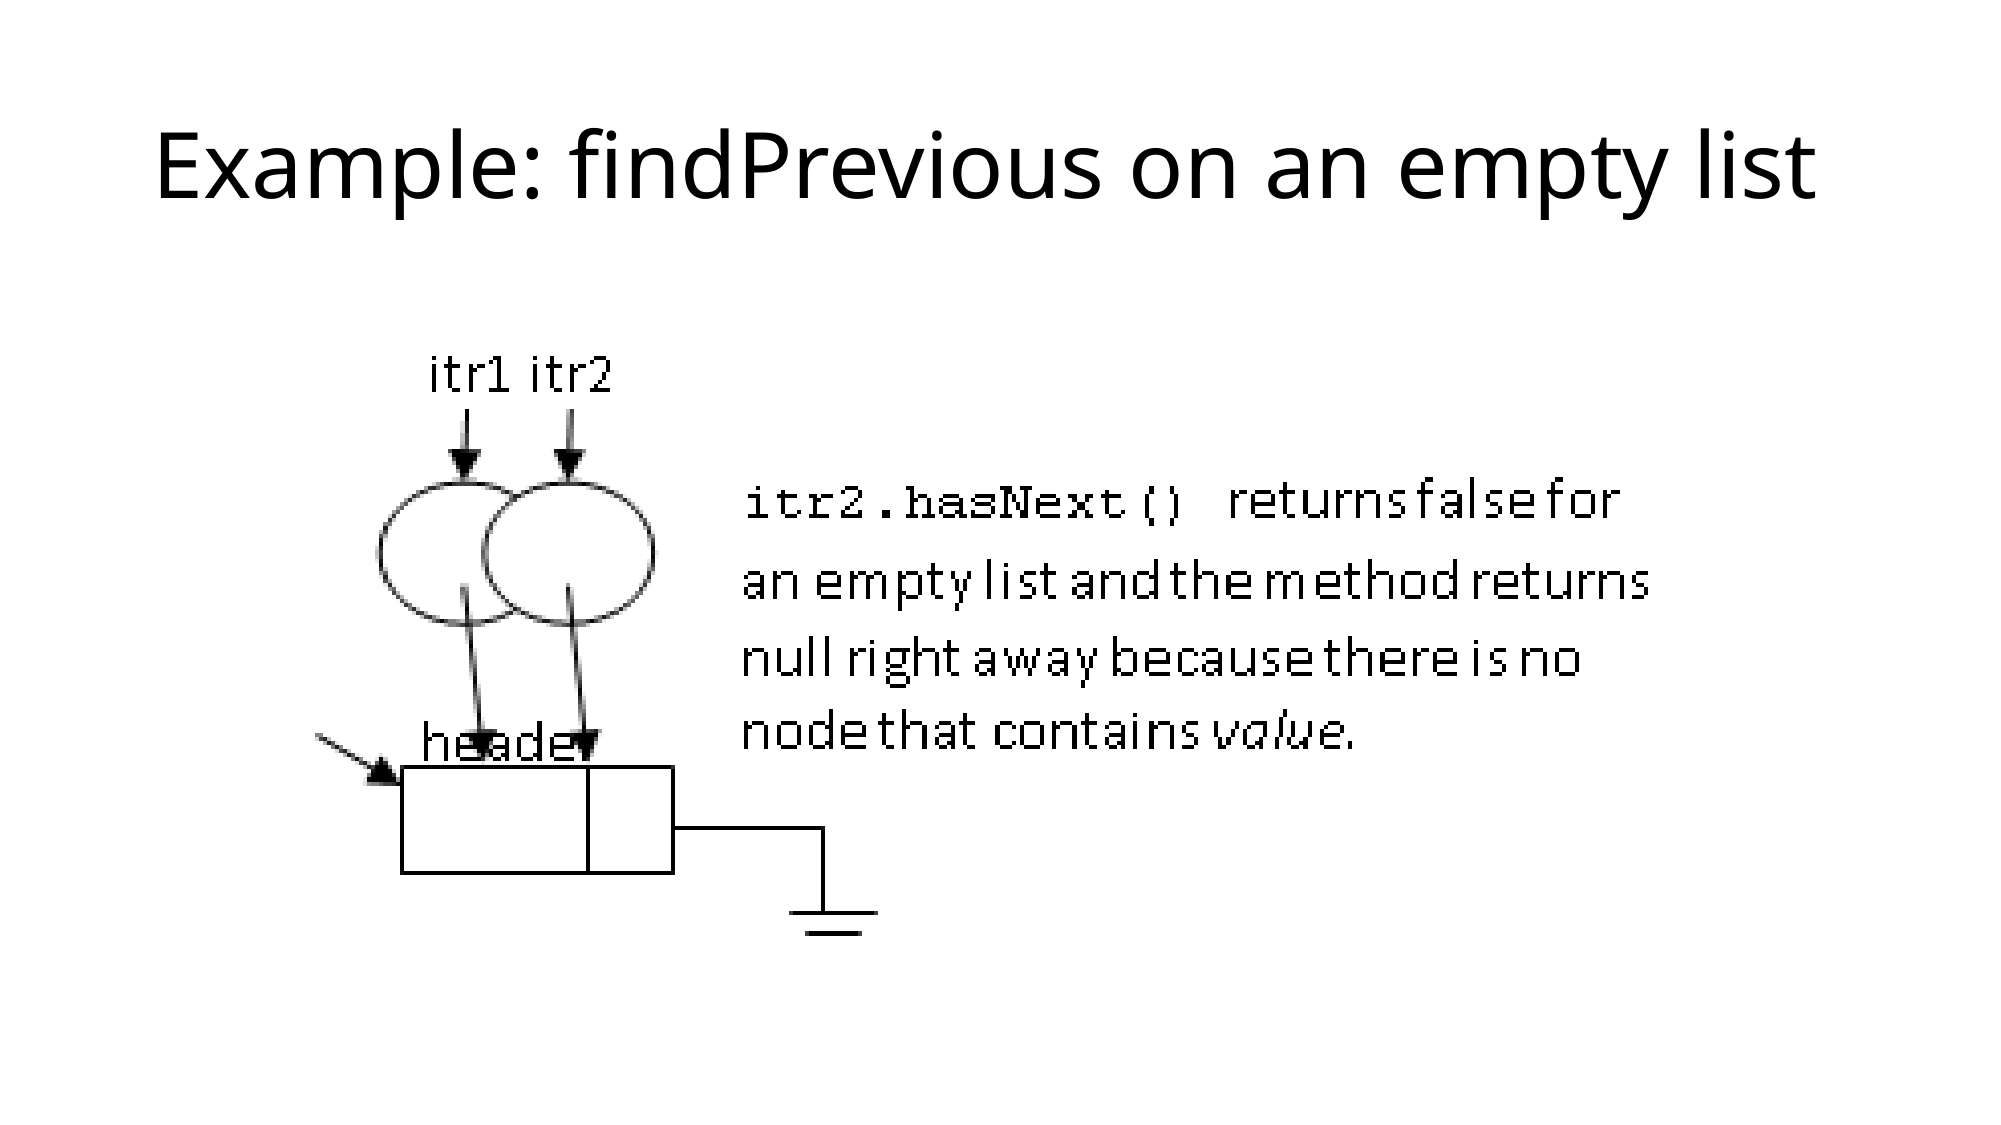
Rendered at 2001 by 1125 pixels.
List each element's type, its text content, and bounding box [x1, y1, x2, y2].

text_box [311, 328, 1689, 1125]
title Example: findPrevious on an empty list [137, 59, 1863, 278]
